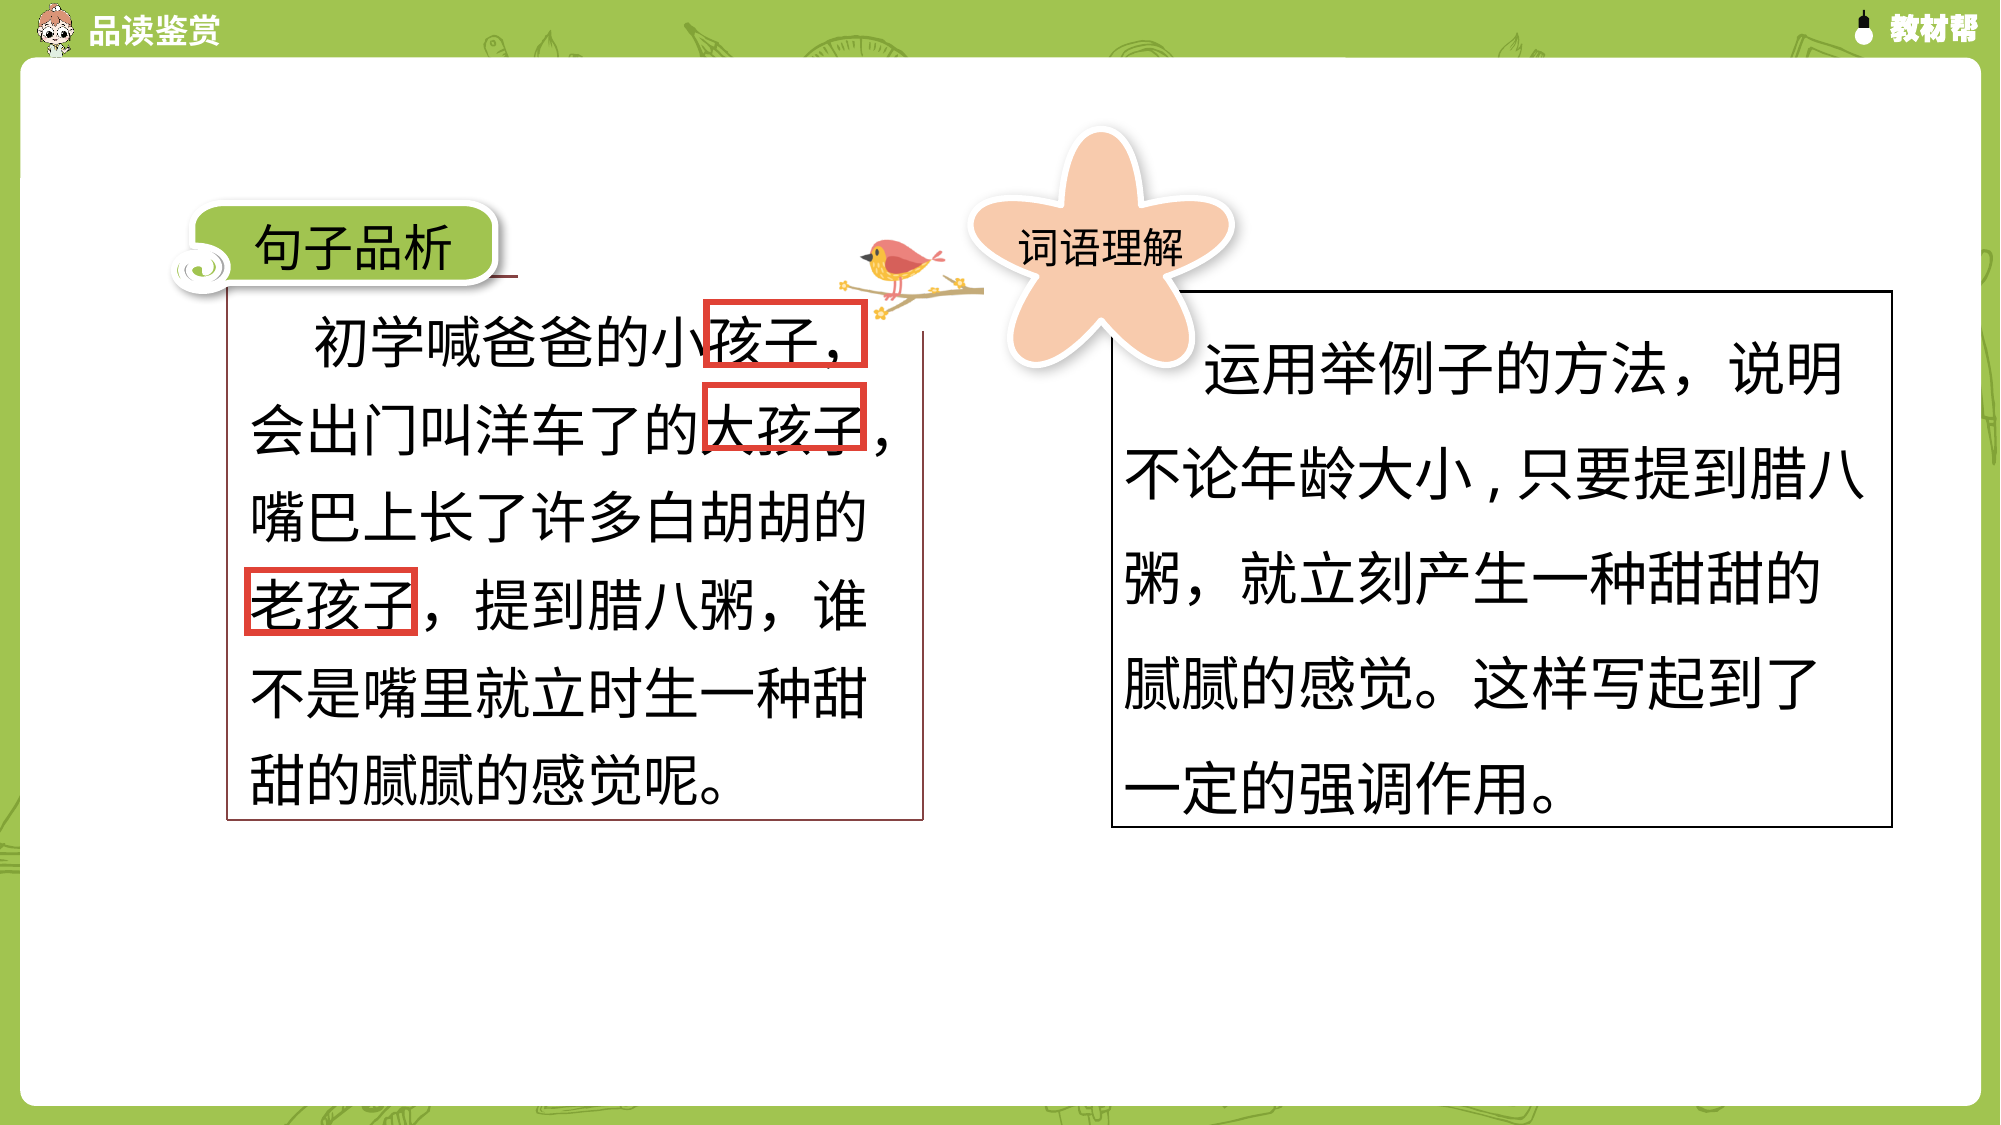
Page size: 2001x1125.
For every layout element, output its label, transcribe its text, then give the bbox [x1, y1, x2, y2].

text_box 词语理解 [975, 129, 1232, 365]
picture [36, 1, 75, 58]
text_box 句子品析 [173, 202, 496, 291]
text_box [226, 276, 923, 820]
text_box 运用举例子的方法，说明不论年龄大小,只要提到腊八粥，就立刻产生一种甜甜的腻腻的感觉。这样写起到了一定的强调作用。 [1111, 290, 1893, 828]
picture [834, 210, 1019, 346]
